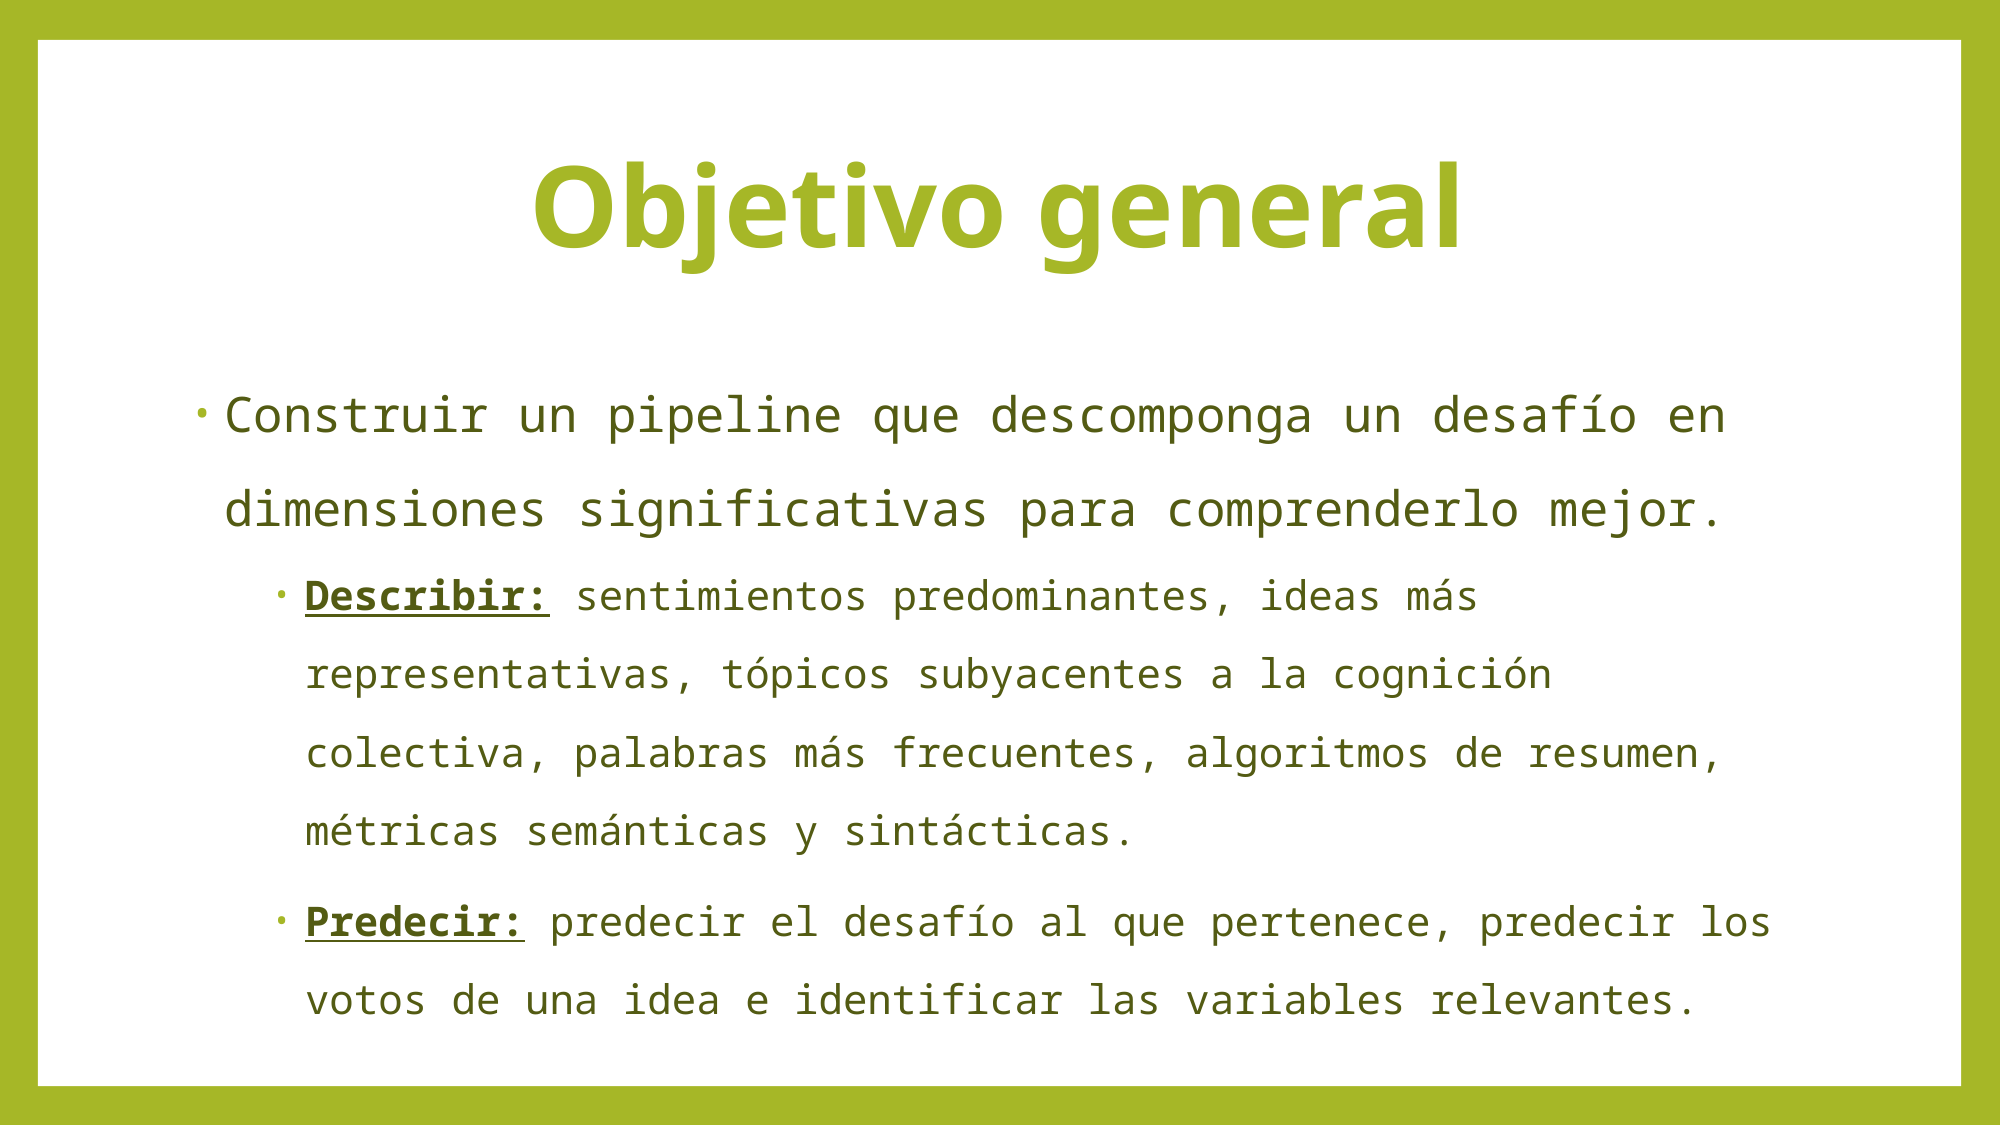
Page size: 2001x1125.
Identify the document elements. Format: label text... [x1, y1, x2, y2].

list Construir un pipeline que descomponga un desafío en dimensiones significativas para comprenderlo mejor. Describir: sentimientos predominantes, ideas más representativas, tópicos subyacentes a la cognición colectiva, palabras más frecuentes, algoritmos de resumen, métricas semánticas y sintácticas. Predecir: predecir el desafío al que pertenece, predecir los votos de una idea e identificar las variables relevantes. [172, 340, 1823, 1044]
title Objetivo general [187, 99, 1808, 323]
